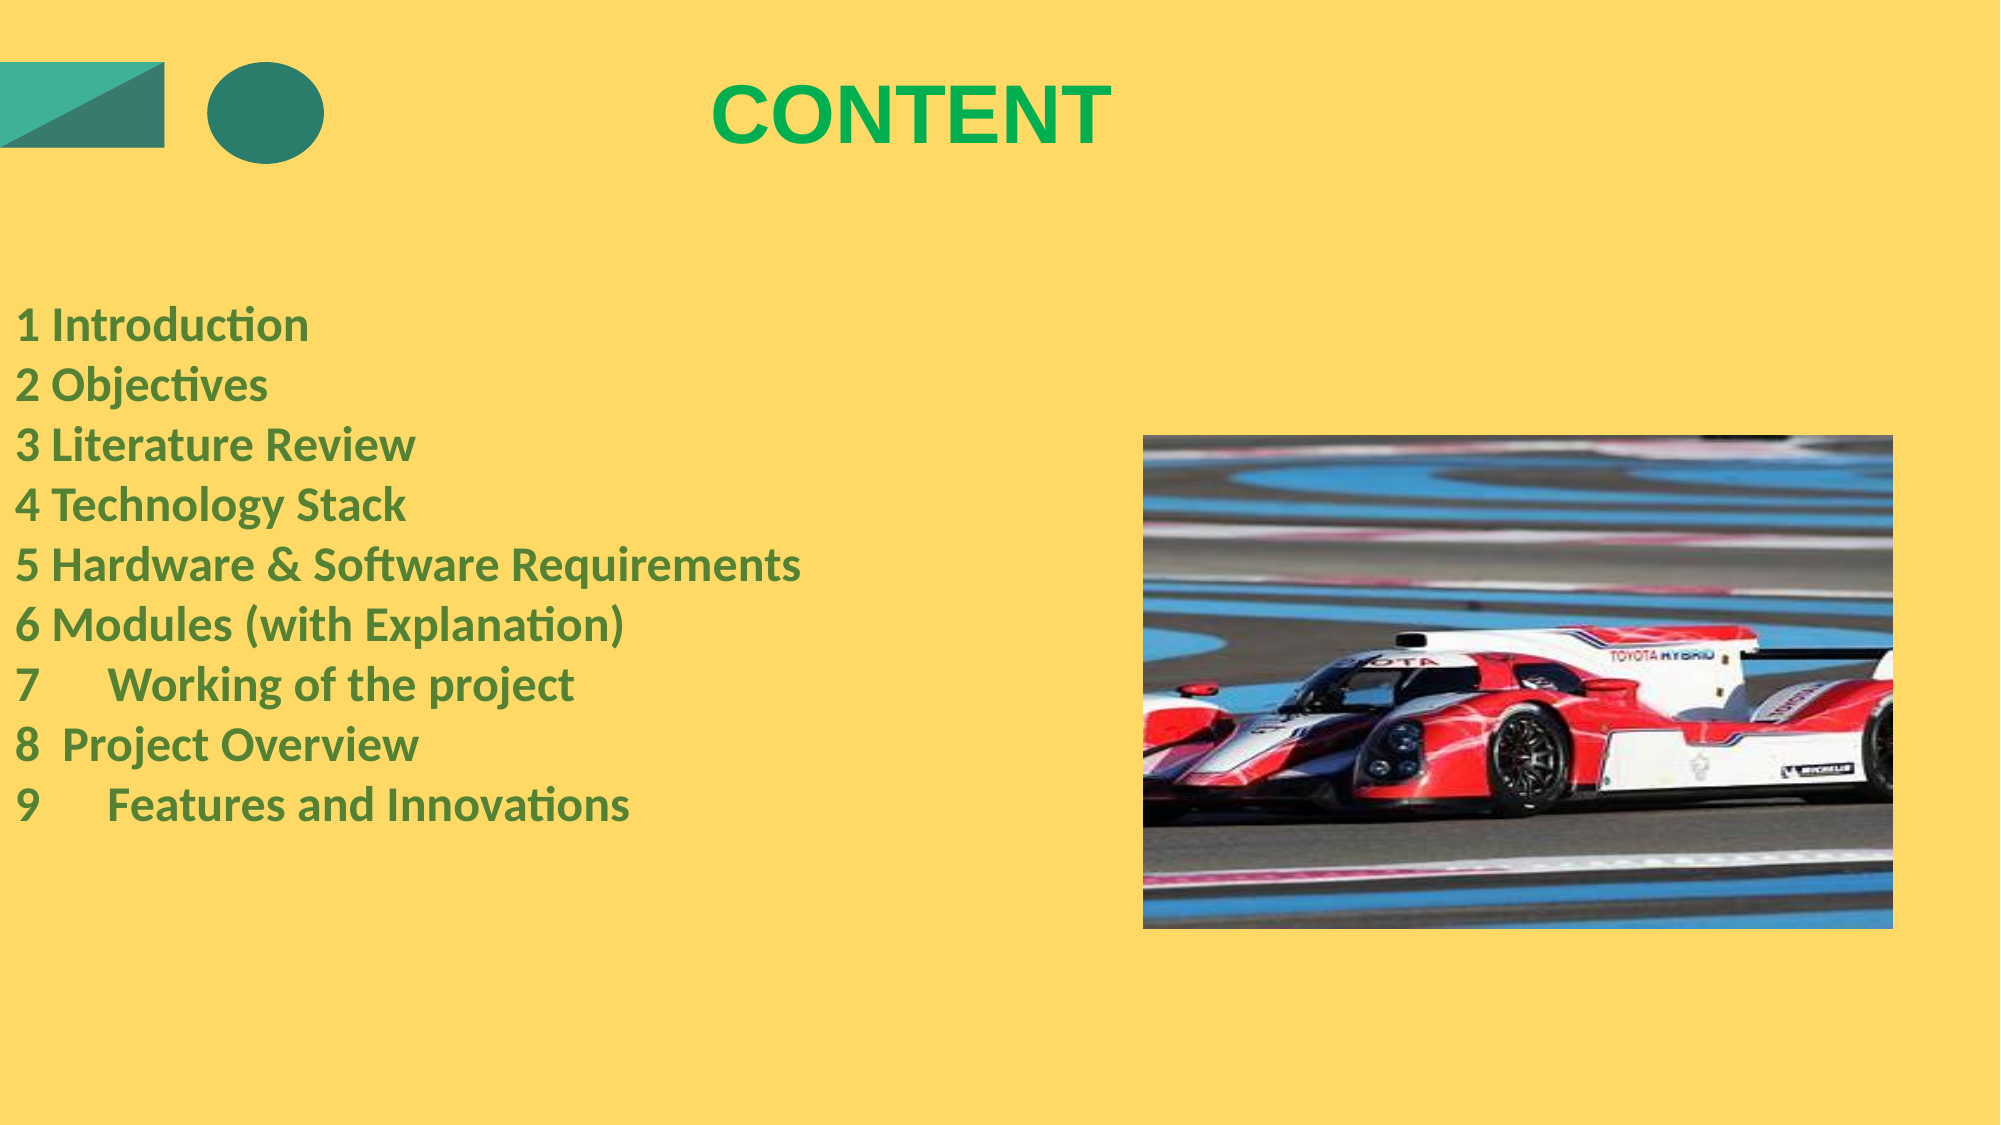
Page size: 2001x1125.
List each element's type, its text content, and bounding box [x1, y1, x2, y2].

text_box 1️ Introduction 2️ Objectives 3️ Literature Review 4️ Technology Stack 5️ Hardware & Software Requirements 6️ Modules (with Explanation) 7 Working of the project 8 ️ Project Overview 9 Features and Innovations [0, 284, 1090, 929]
text_box CONTENT [695, 52, 1414, 148]
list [1142, 435, 1893, 929]
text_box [0, 61, 165, 148]
text_box [206, 60, 325, 165]
